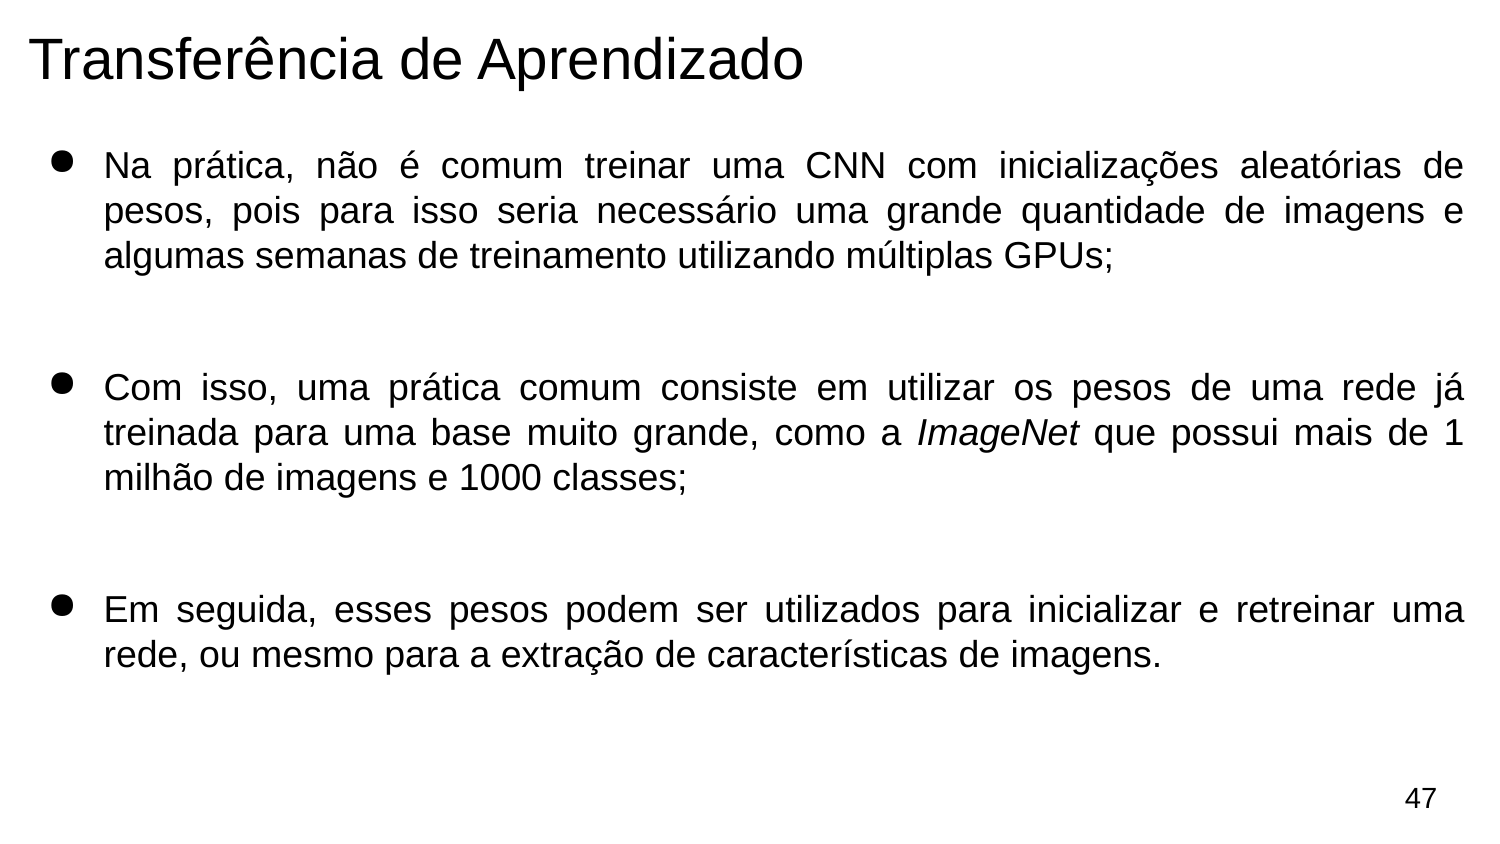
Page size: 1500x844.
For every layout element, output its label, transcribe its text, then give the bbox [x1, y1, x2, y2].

text_box Na prática, não é comum treinar uma CNN com inicializações aleatórias de pesos, pois para isso seria necessário uma grande quantidade de imagens e algumas semanas de treinamento utilizando múltiplas GPUs; Com isso, uma prática comum consiste em utilizar os pesos de uma rede já treinada para uma base muito grande, como a ImageNet que possui mais de 1 milhão de imagens e 1000 classes; Em seguida, esses pesos podem ser utilizados para inicializar e retreinar uma rede, ou mesmo para a extração de características de imagens. [13, 126, 1480, 789]
title Transferência de Aprendizado [13, 6, 1412, 101]
slide_number ‹#› [1389, 789, 1480, 830]
